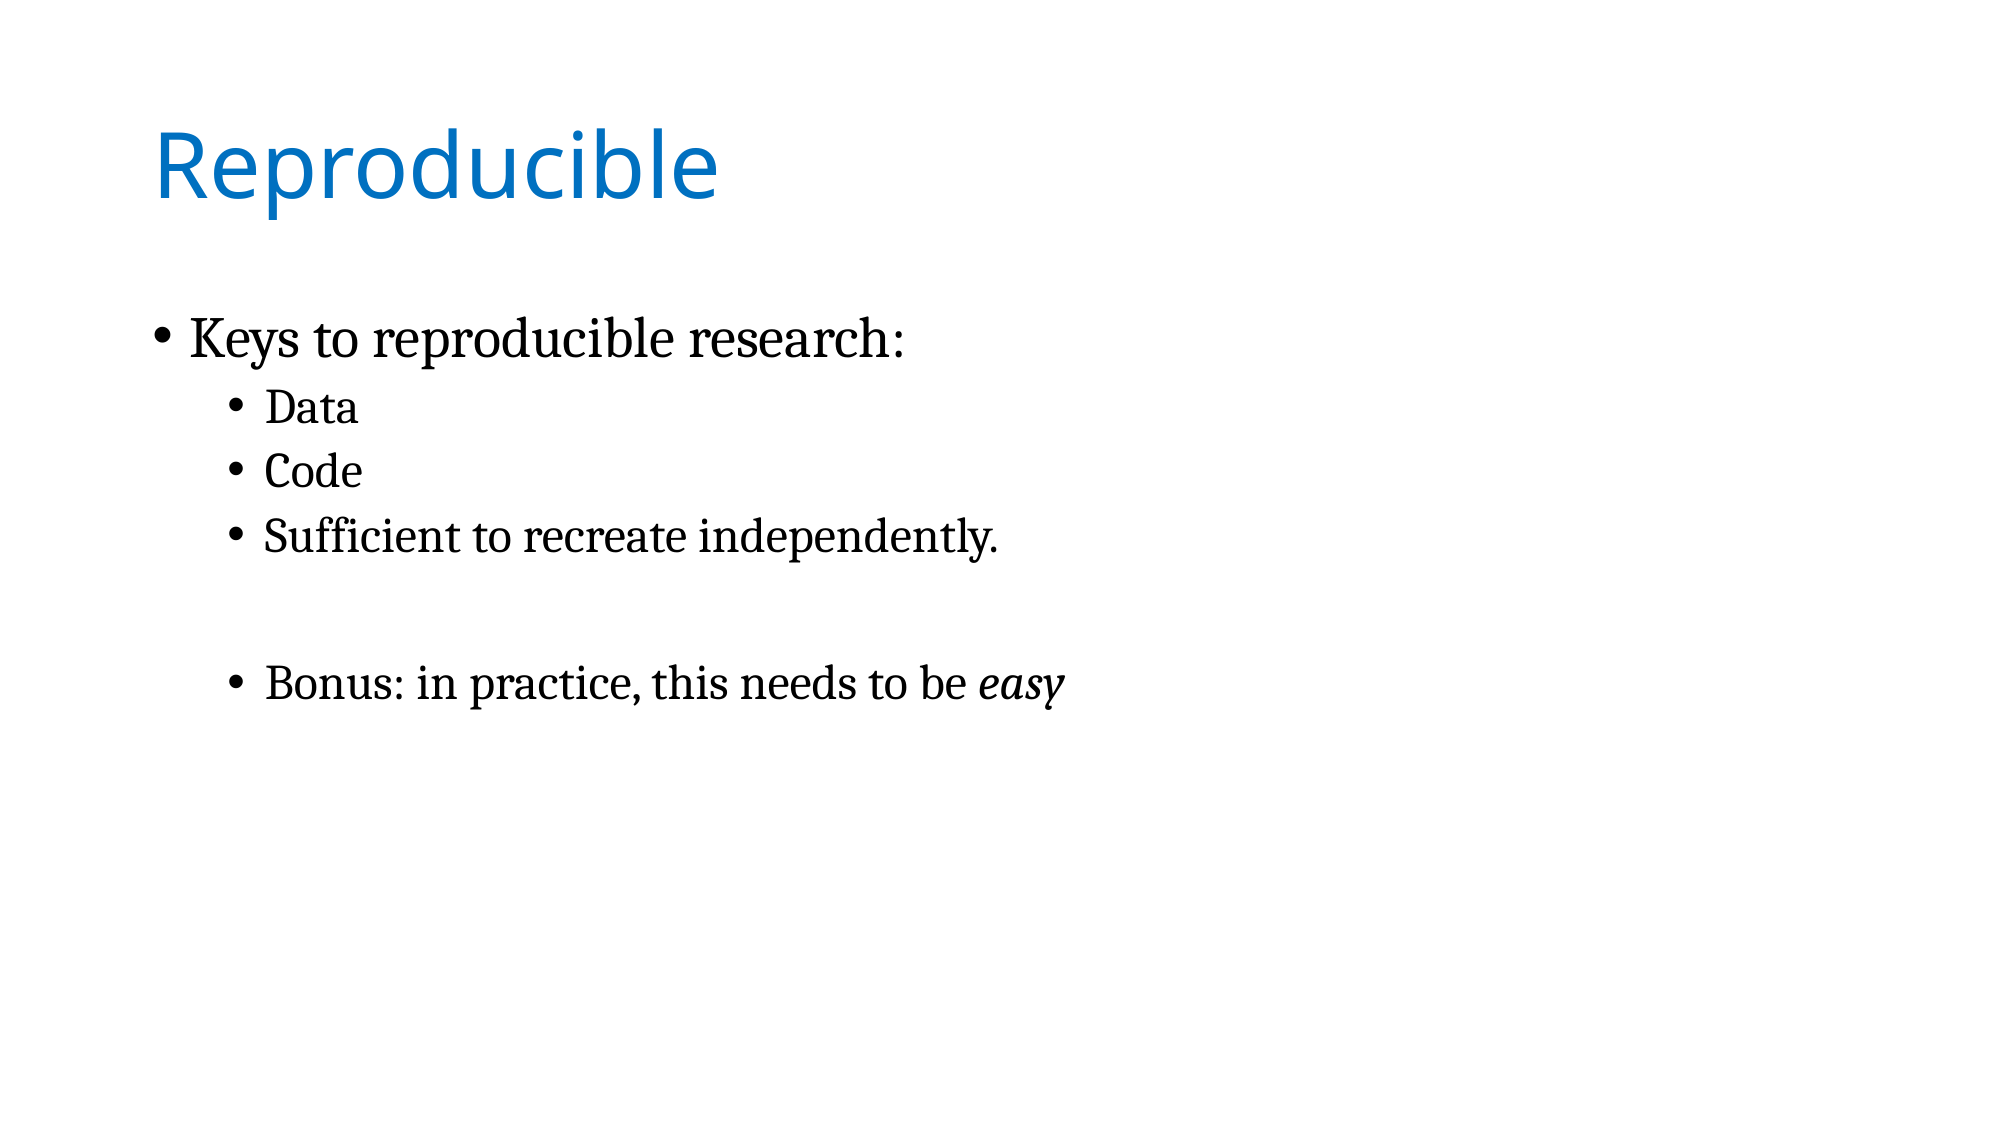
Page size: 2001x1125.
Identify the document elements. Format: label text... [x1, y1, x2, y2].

title Reproducible [137, 59, 1863, 278]
list Keys to reproducible research: Data Code Sufficient to recreate independently. Bonus: in practice, this needs to be easy [137, 299, 1863, 1014]
